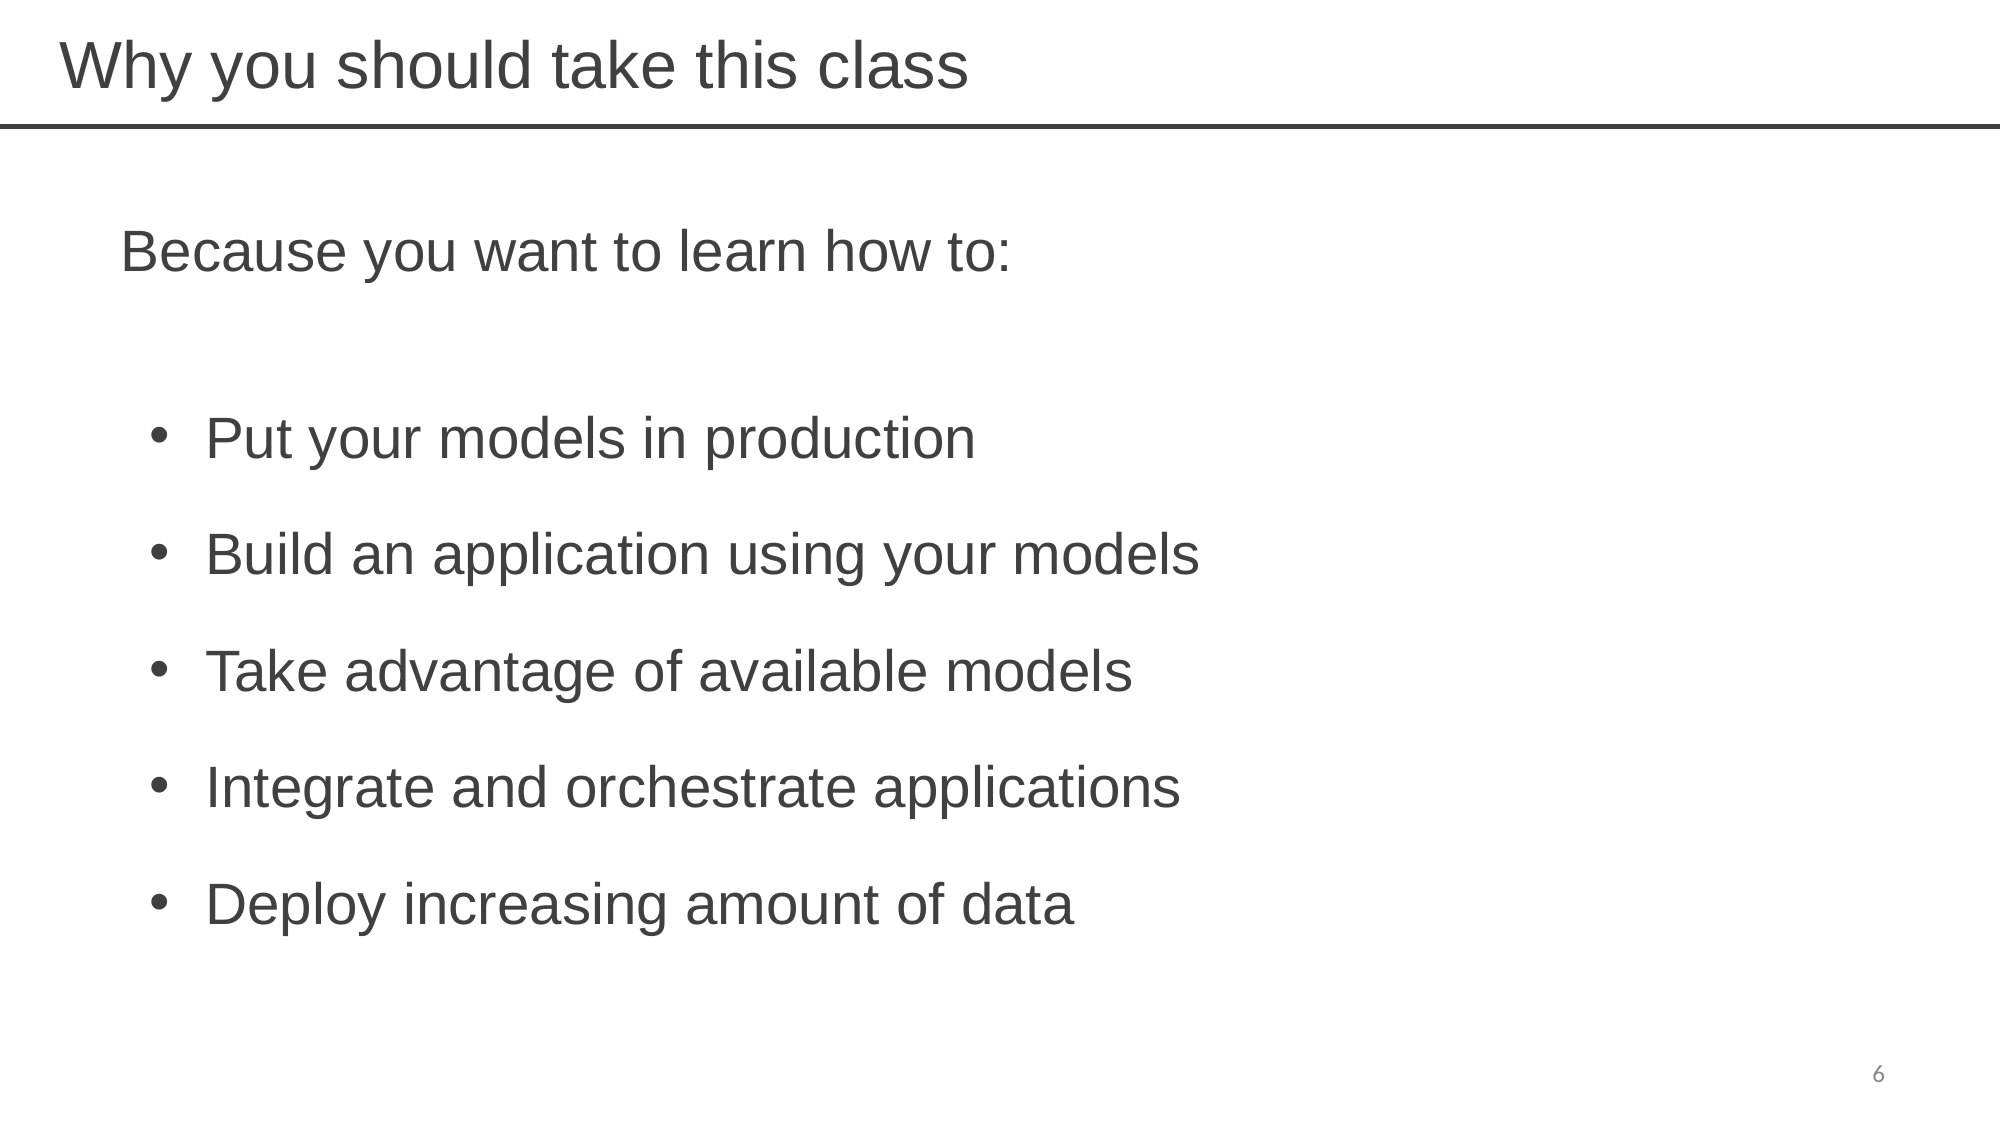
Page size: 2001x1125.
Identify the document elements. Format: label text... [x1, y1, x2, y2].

list Because you want to learn how to: Put your models in production Build an application using your models Take advantage of available models Integrate and orchestrate applications Deploy increasing amount of data [105, 205, 1831, 920]
slide_number 6 [1433, 1042, 1900, 1103]
title Why you should take this class [44, 14, 1813, 127]
